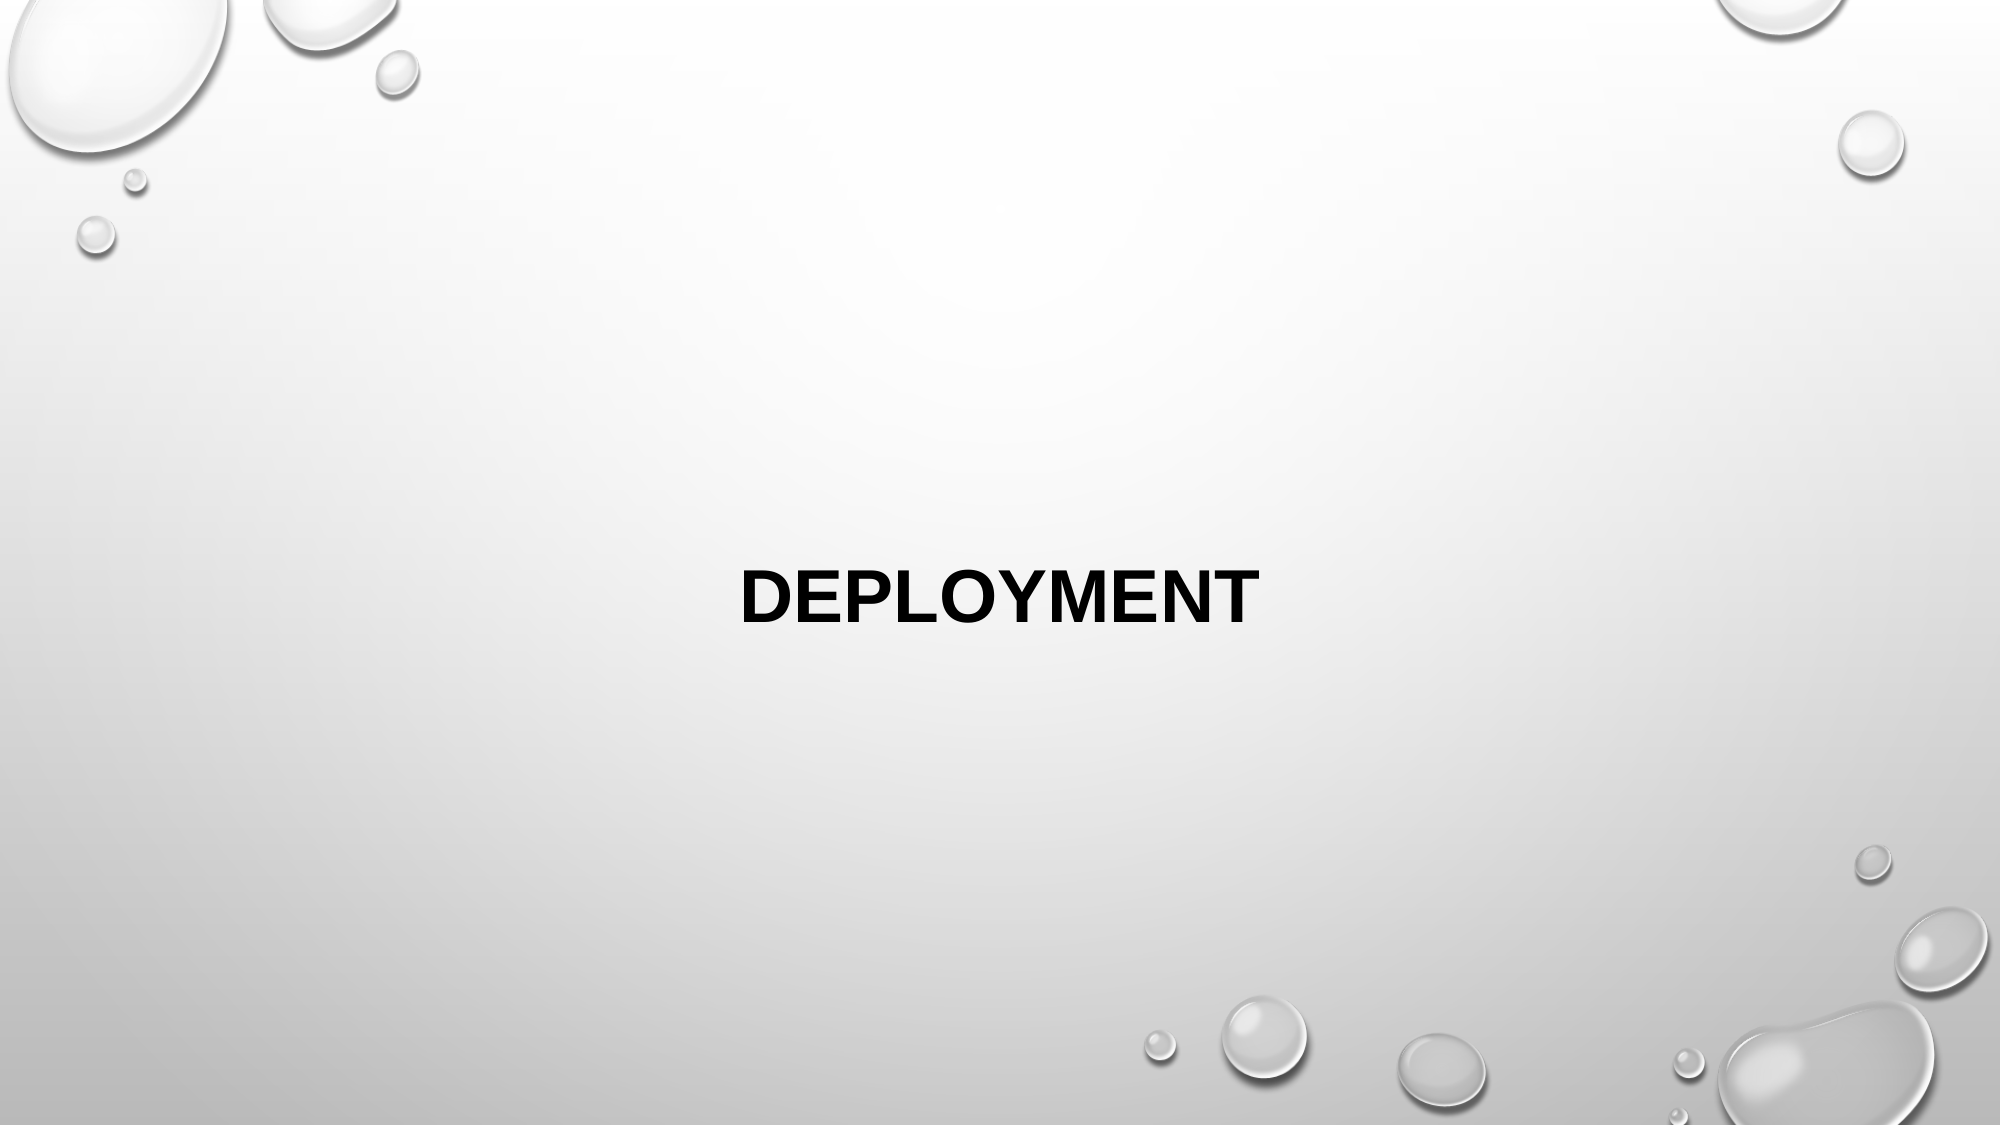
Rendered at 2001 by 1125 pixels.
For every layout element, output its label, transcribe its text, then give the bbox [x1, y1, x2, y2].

title DEPLOYMENT [149, 532, 1851, 665]
picture [0, 0, 2000, 1125]
